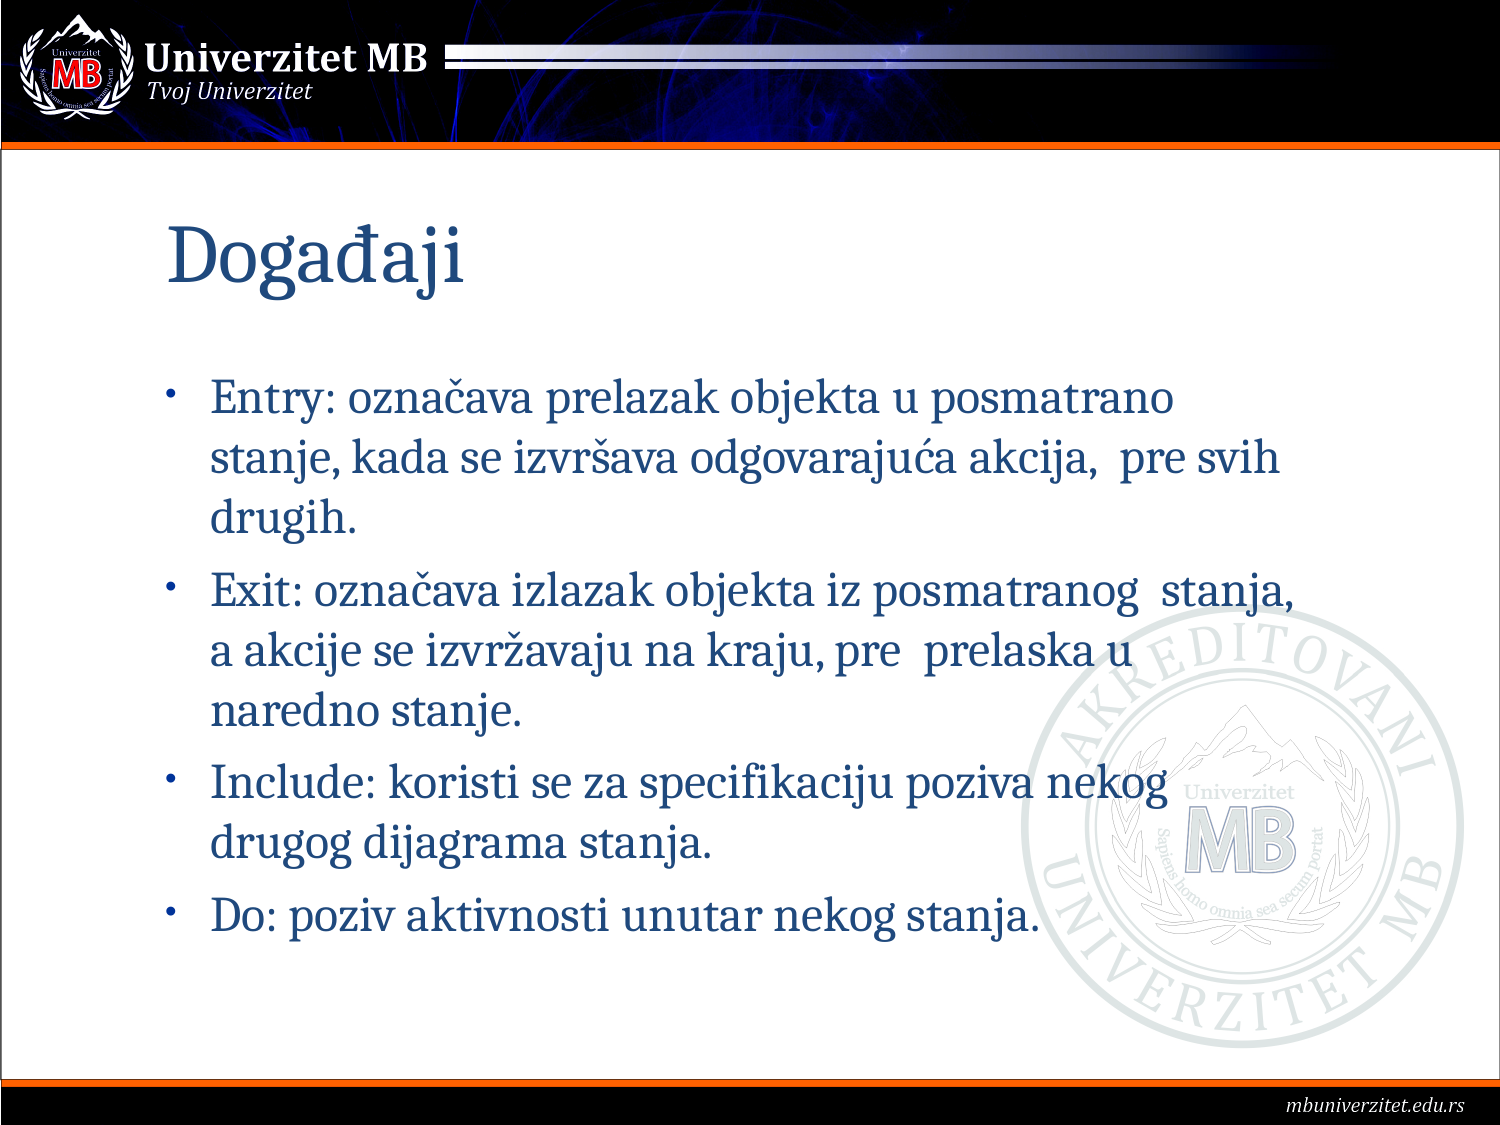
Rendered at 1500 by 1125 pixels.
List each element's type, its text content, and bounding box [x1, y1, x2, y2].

picture [0, 0, 1500, 1125]
title Događaji [165, 153, 727, 343]
text_box Entry: označava prelazak objekta u posmatrano stanje, kada se izvršava odgovarajuća akcija, pre svih drugih. Exit: označava izlazak objekta iz posmatranog stanja, a akcije se izvržavaju na kraju, pre prelaska u naredno stanje. Include: koristi se za specifikaciju poziva nekog drugog dijagrama stanja. Do: poziv aktivnosti unutar nekog stanja. [165, 361, 1353, 942]
